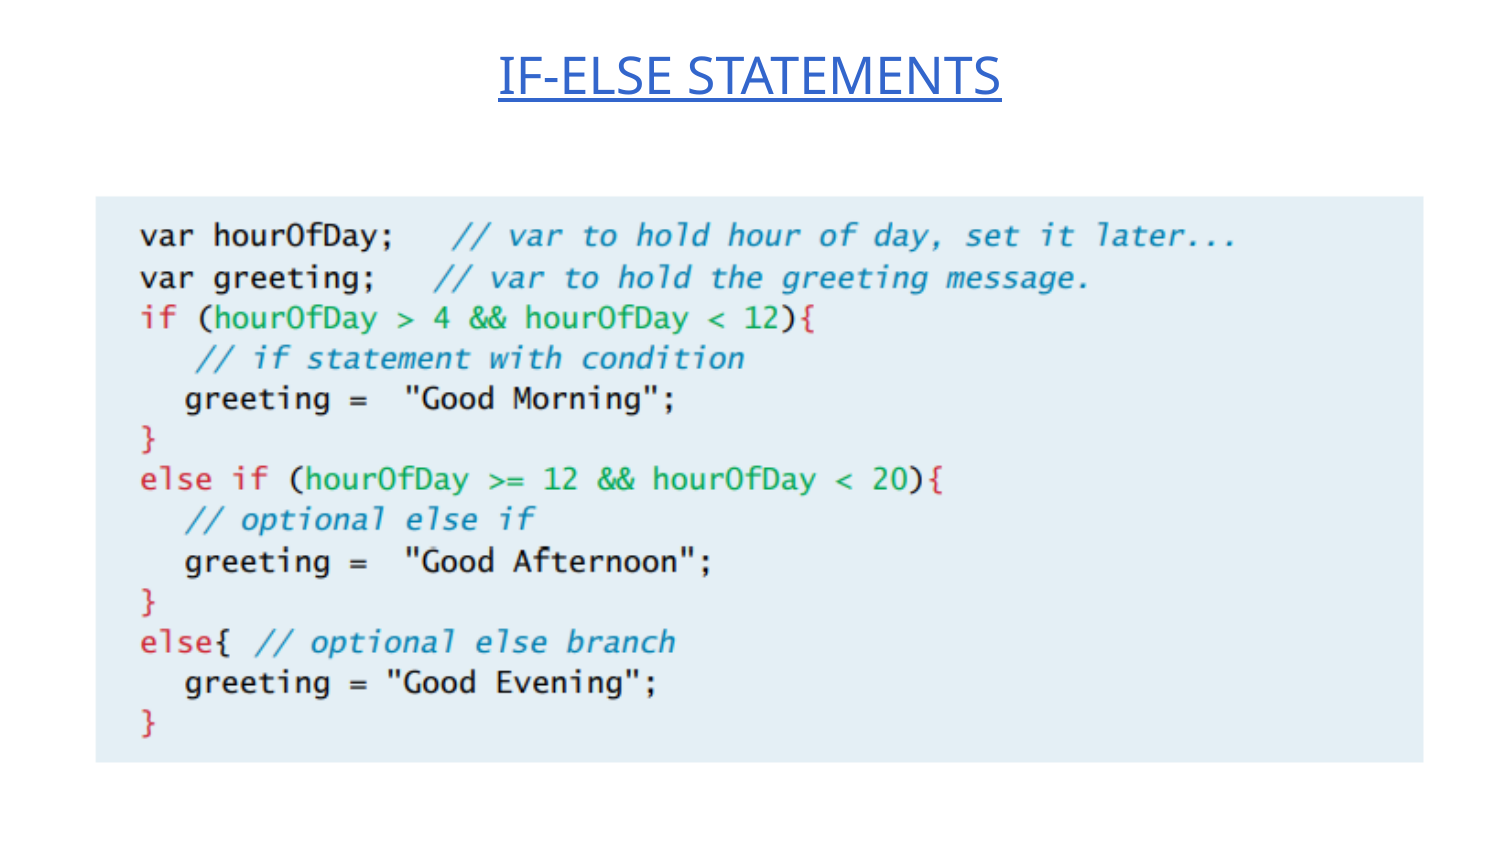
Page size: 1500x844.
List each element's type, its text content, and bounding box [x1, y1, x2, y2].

title IF-ELSE STATEMENTS [0, 37, 1500, 110]
picture [87, 184, 1433, 772]
